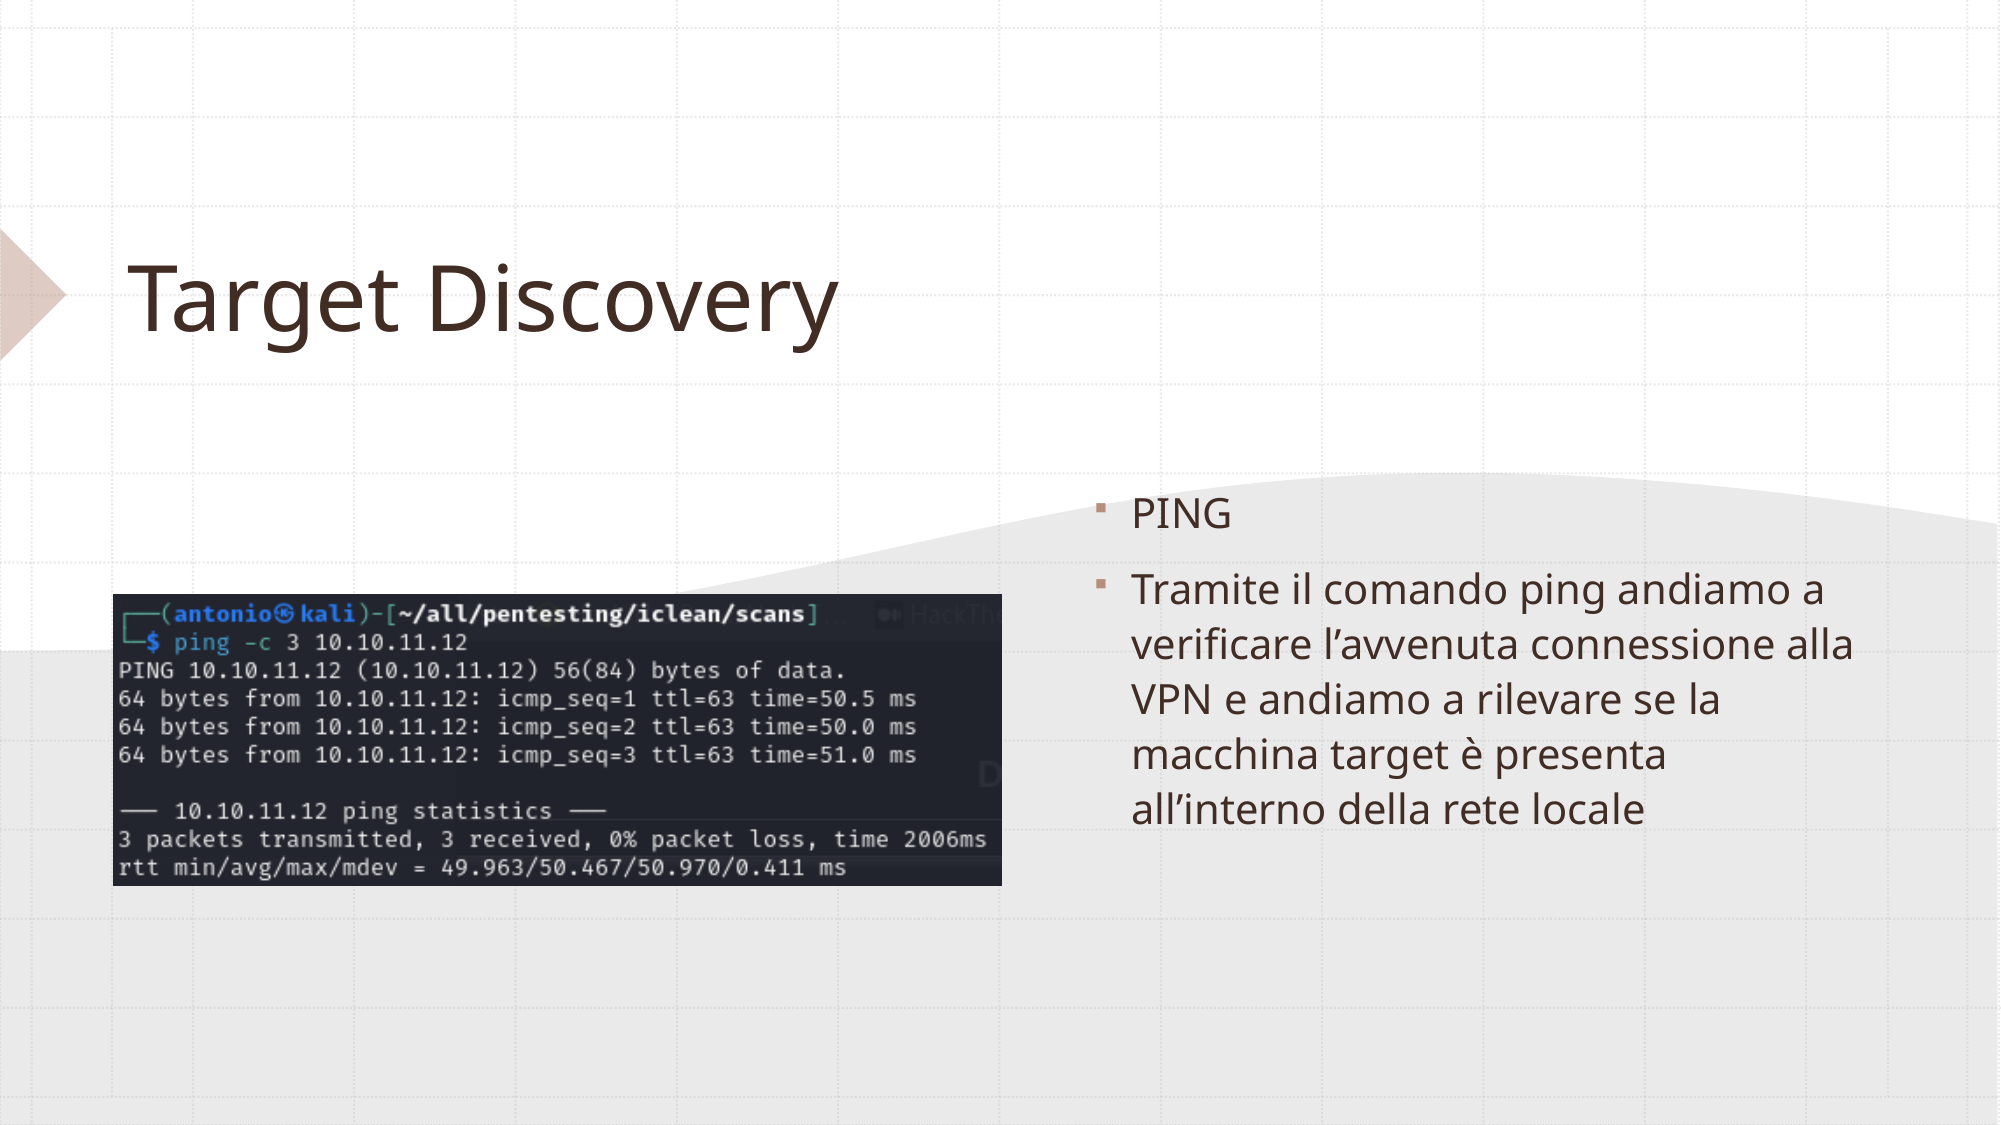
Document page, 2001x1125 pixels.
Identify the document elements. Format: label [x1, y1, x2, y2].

picture [113, 594, 1002, 886]
text_box [0, 0, 2000, 1125]
